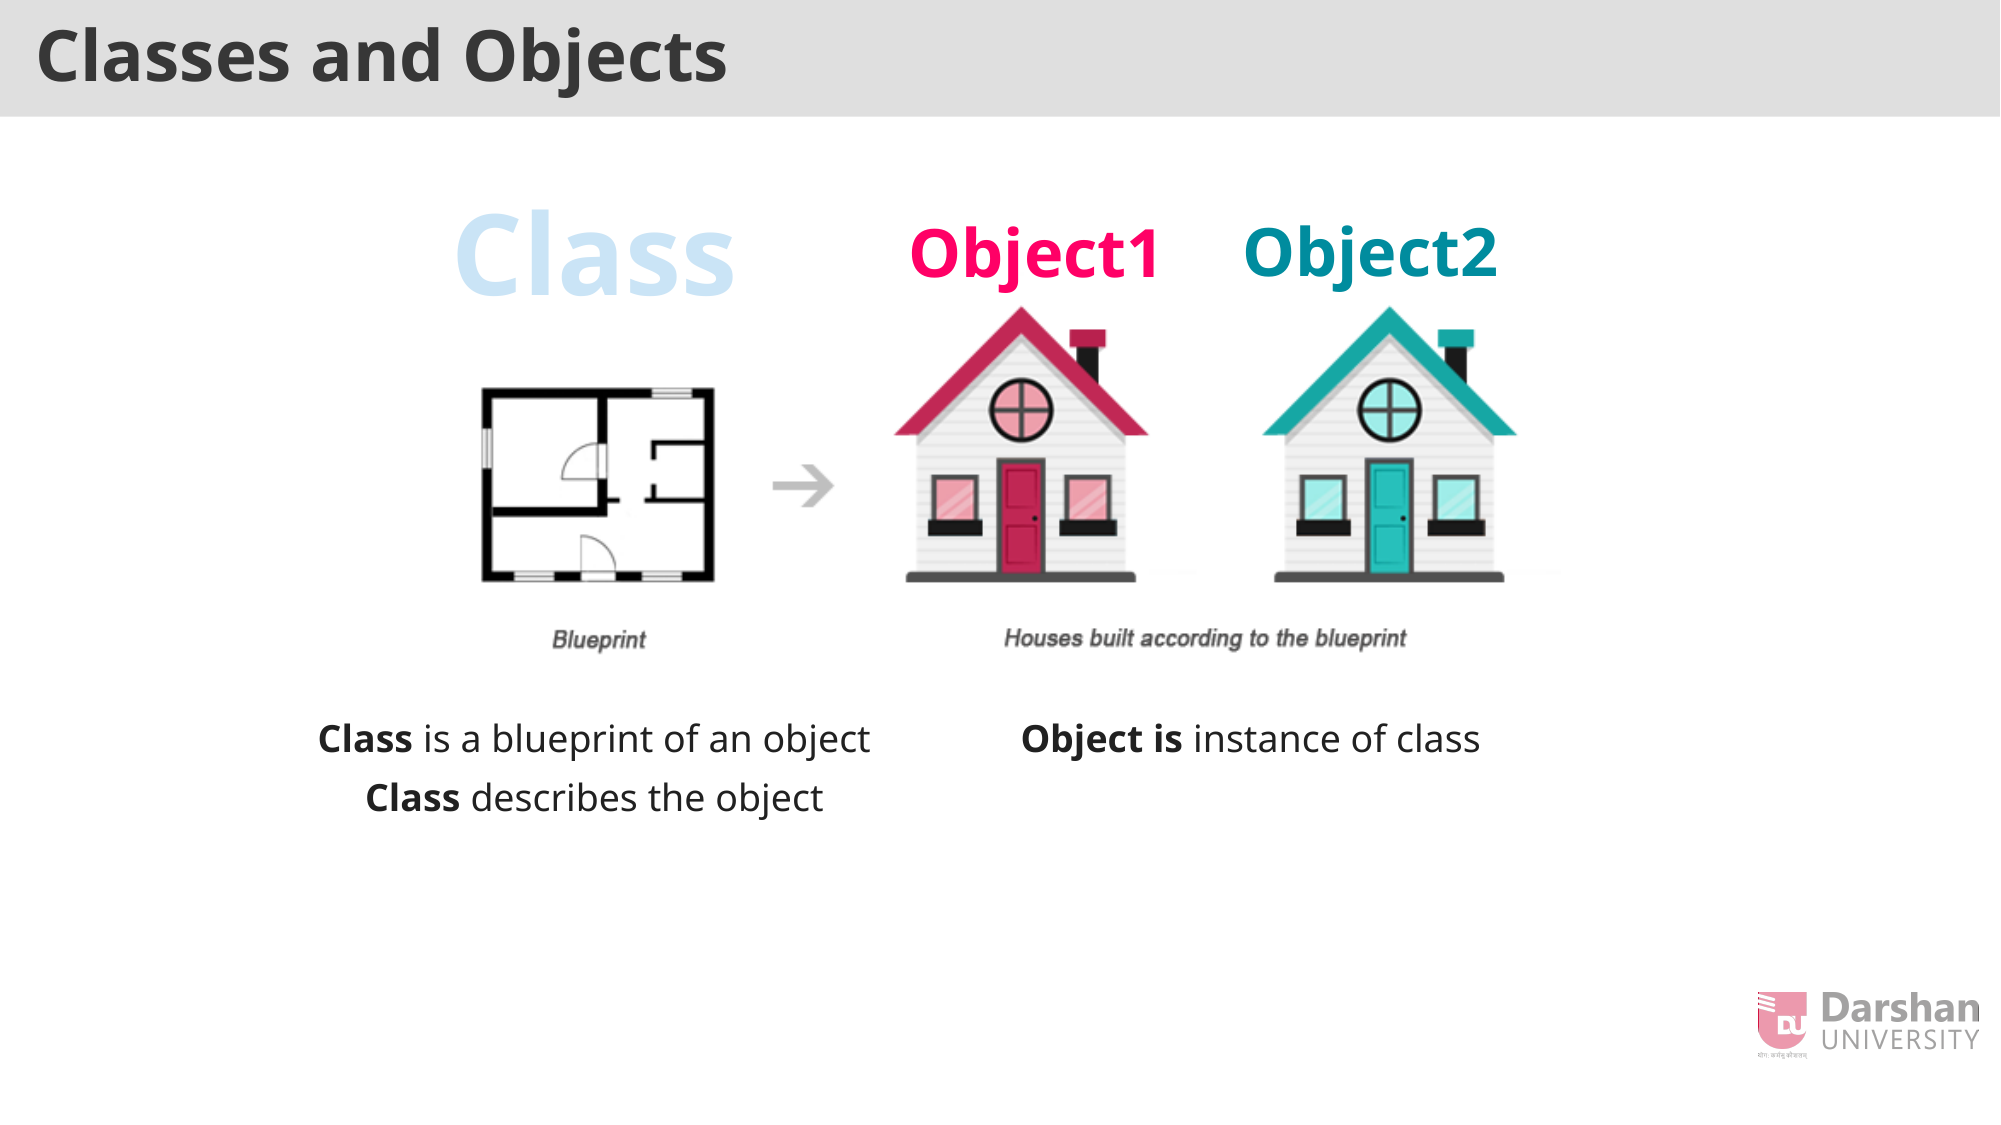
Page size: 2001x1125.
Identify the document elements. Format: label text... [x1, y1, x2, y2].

text_box Class describes the object [350, 766, 839, 827]
text_box Object2 [1227, 201, 1514, 270]
text_box inside class A:i=10 j=20 inside class B:k=300 100+200+300=600 inside class C:k=4000 1000+2000+3000+4000=10000 [1758, 992, 1979, 1059]
text_box Class is a blueprint of an object [303, 707, 886, 768]
title Classes and Objects [0, 0, 2000, 117]
text_box Class [436, 175, 753, 326]
text_box Object1 [893, 202, 1180, 270]
picture [439, 270, 1561, 680]
text_box Object is instance of class [1005, 707, 1496, 768]
